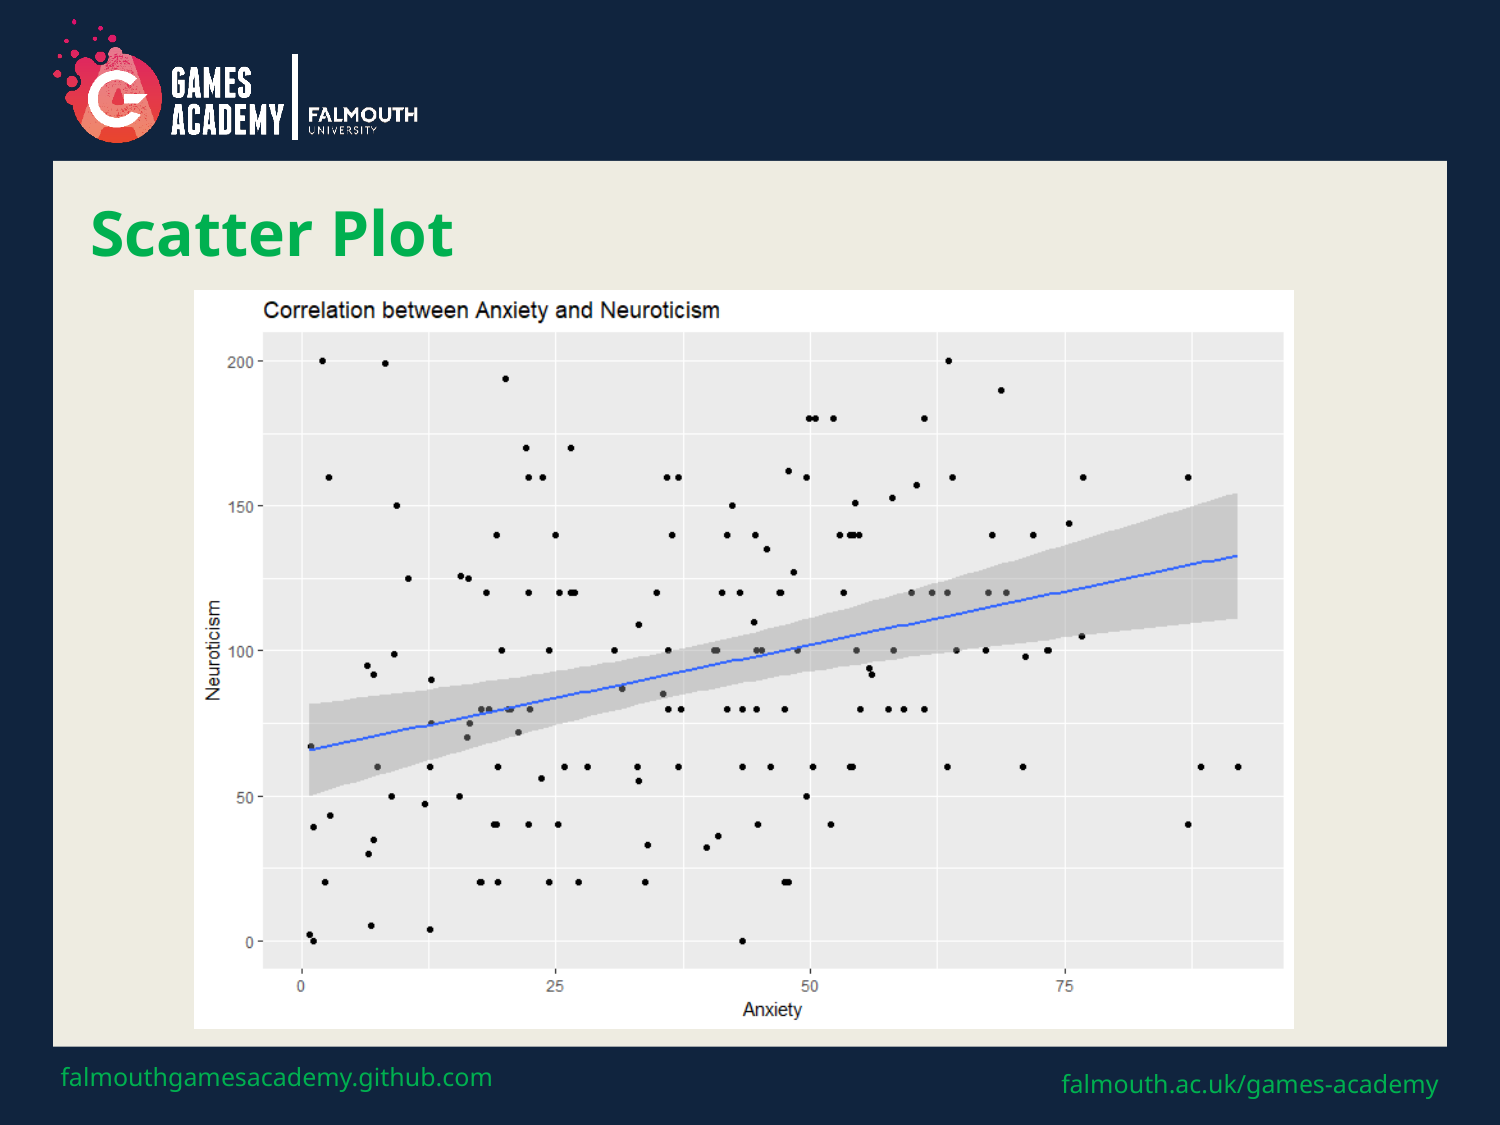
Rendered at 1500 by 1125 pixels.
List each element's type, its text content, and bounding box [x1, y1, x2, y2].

picture [53, 19, 284, 143]
title Scatter Plot [75, 184, 1425, 279]
picture [194, 290, 1294, 1030]
picture [304, 104, 420, 138]
